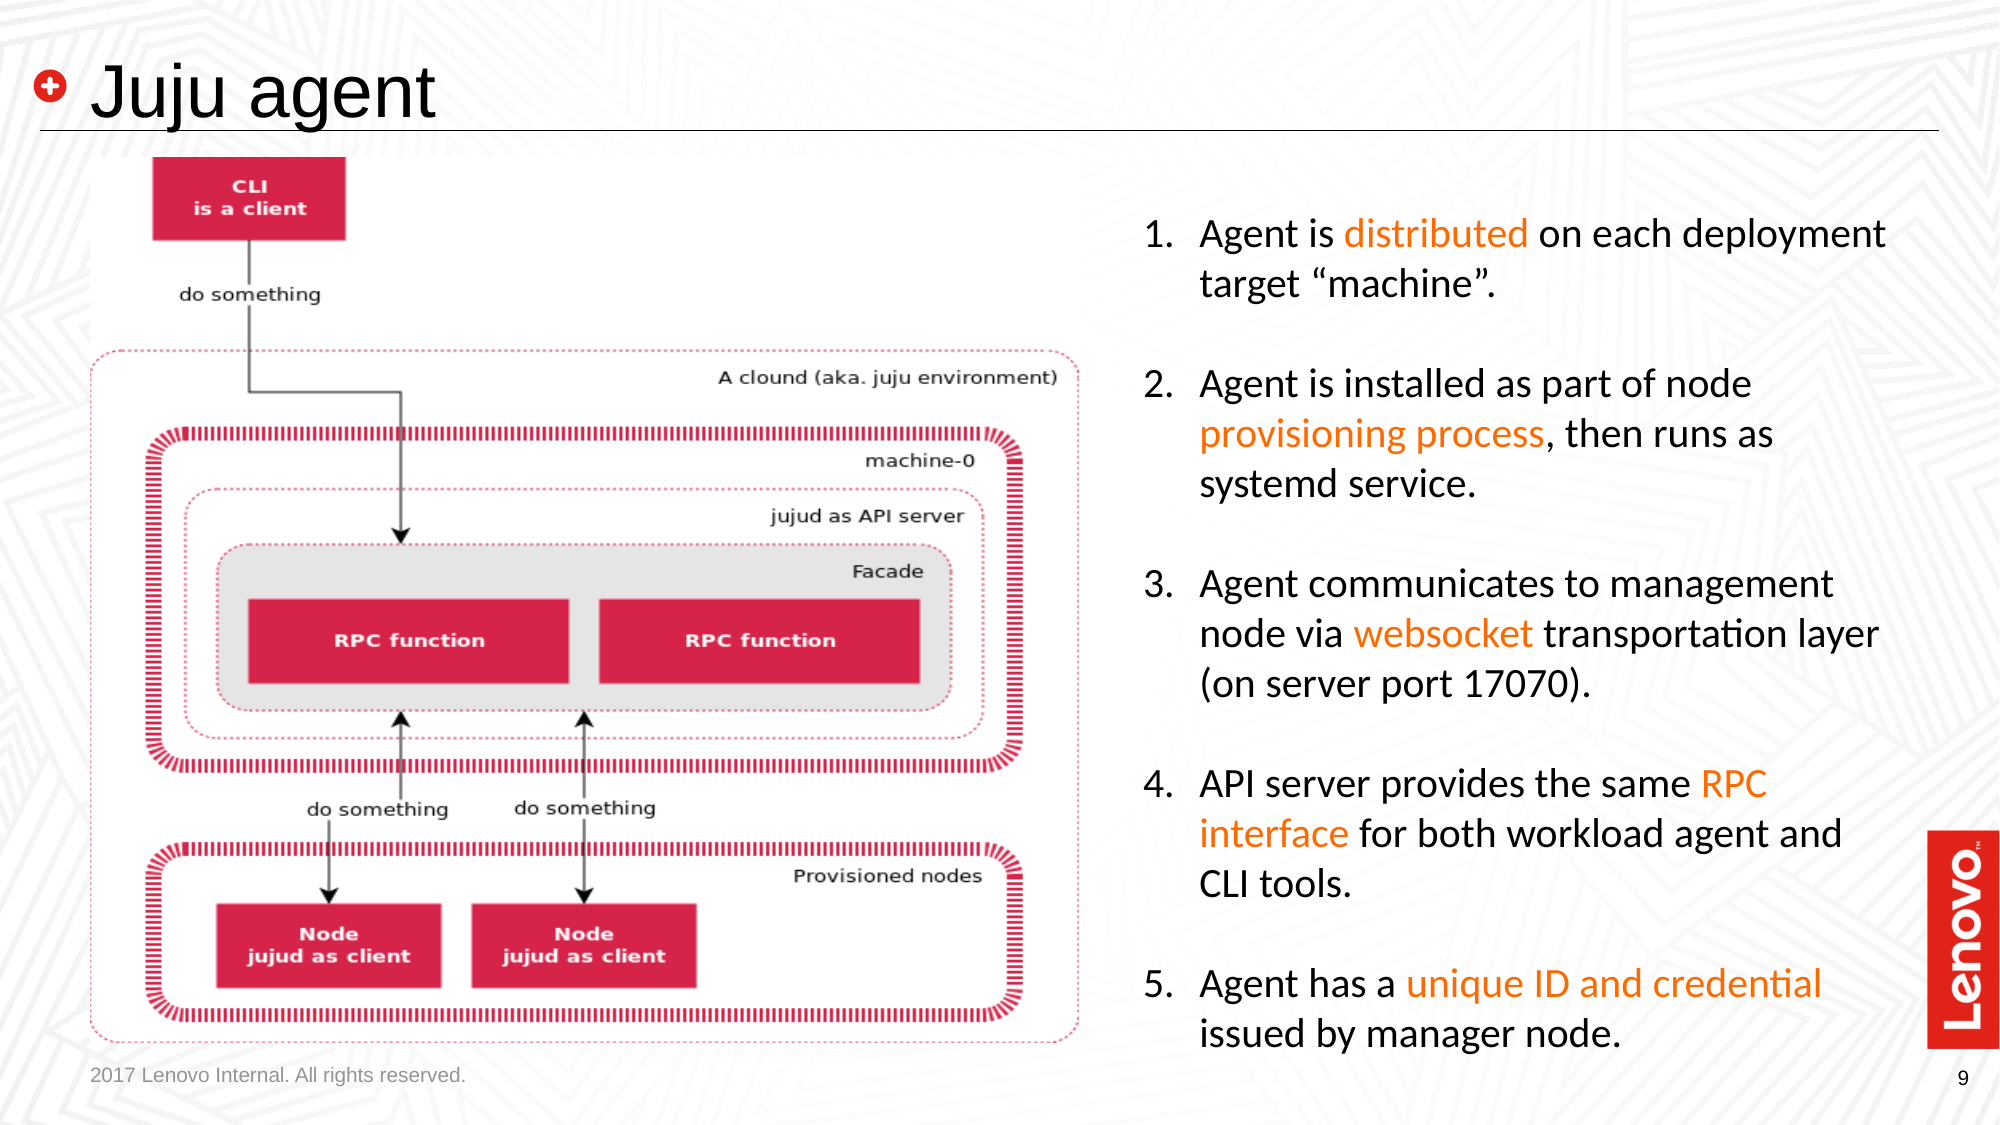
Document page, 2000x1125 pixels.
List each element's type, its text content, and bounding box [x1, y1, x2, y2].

picture [0, 0, 2000, 1125]
title Juju agent [90, 45, 1907, 129]
text_box Agent is distributed on each deployment target “machine”. Agent is installed as part of node provisioning process, then runs as systemd service. Agent communicates to management node via websocket transportation layer (on server port 17070). API server provides the same RPC interface for both workload agent and CLI tools. Agent has a unique ID and credential issued by manager node. [1128, 198, 1907, 1064]
footer 2017 Lenovo Internal. All rights reserved. [90, 1061, 486, 1088]
